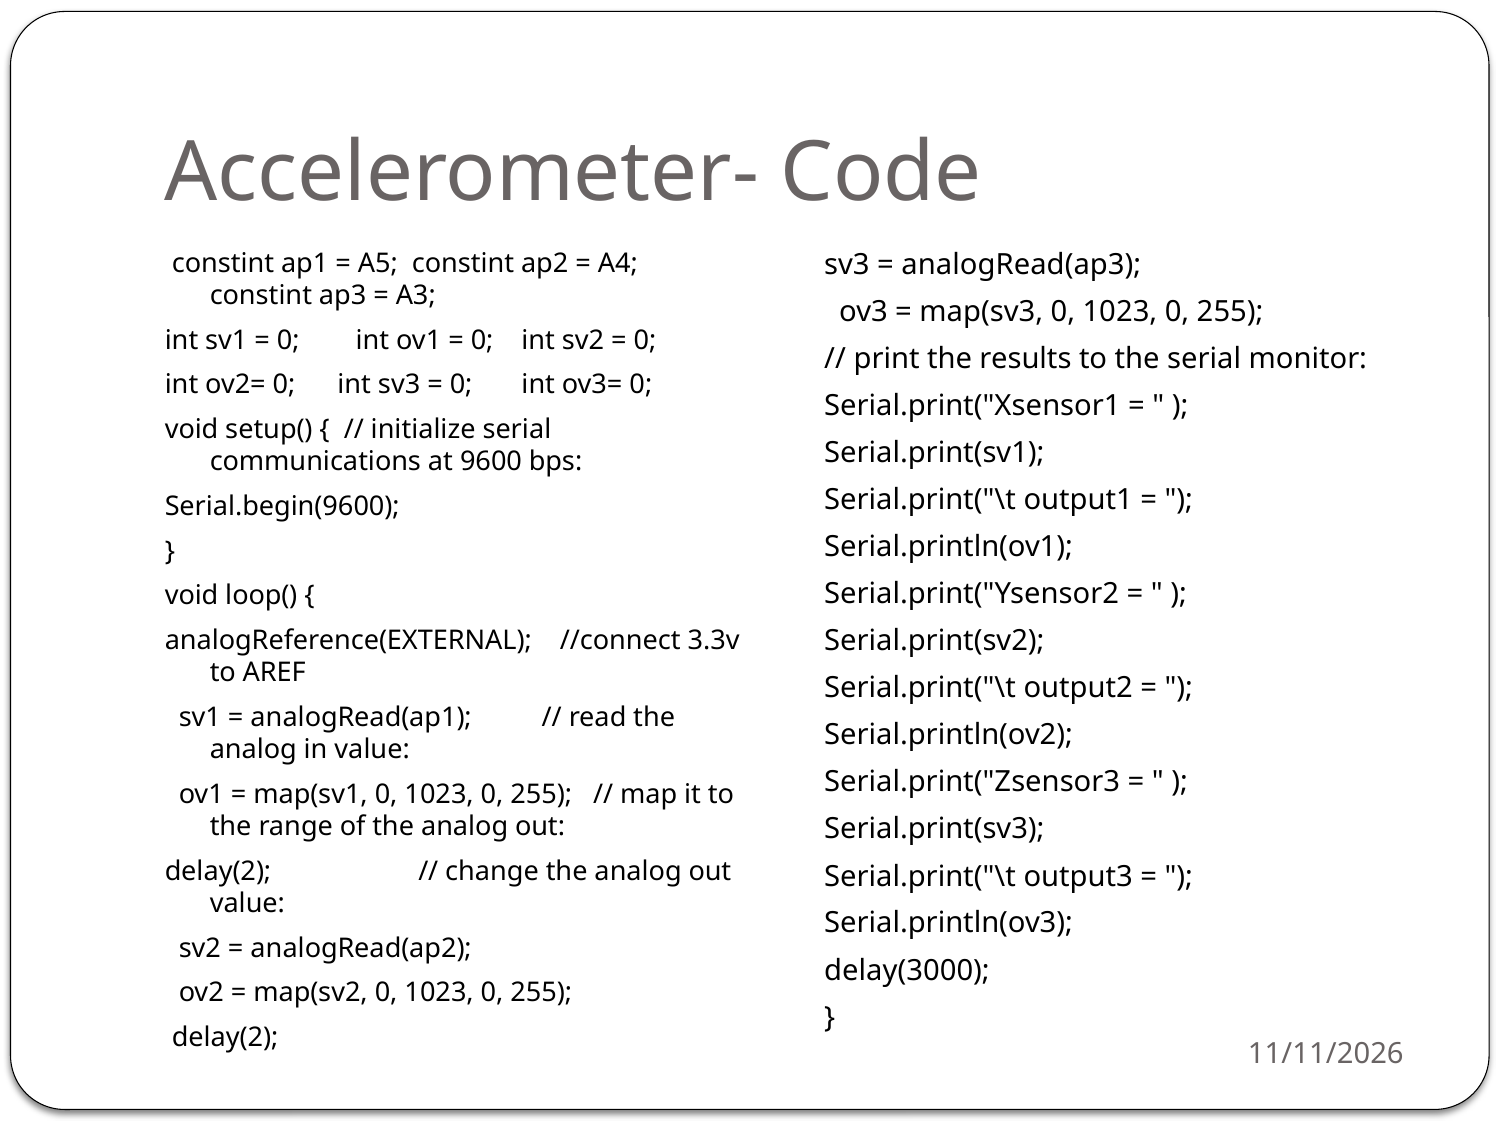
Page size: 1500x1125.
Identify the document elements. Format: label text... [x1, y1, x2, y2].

list constint ap1 = A5; constint ap2 = A4; constint ap3 = A3; int sv1 = 0; int ov1 = 0; int sv2 = 0; int ov2= 0; int sv3 = 0; int ov3= 0; void setup() { // initialize serial communications at 9600 bps: Serial.begin(9600); } void loop() { analogReference(EXTERNAL); //connect 3.3v to AREF sv1 = analogRead(ap1); // read the analog in value: ov1 = map(sv1, 0, 1023, 0, 255); // map it to the range of the analog out: delay(2); // change the analog out value: sv2 = analogRead(ap2); ov2 = map(sv2, 0, 1023, 0, 255); delay(2); [150, 237, 765, 988]
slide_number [1012, 1015, 1419, 1094]
title Accelerometer- Code [150, 45, 1425, 233]
list sv3 = analogRead(ap3); ov3 = map(sv3, 0, 1023, 0, 255); // print the results to the serial monitor: Serial.print("Xsensor1 = " ); Serial.print(sv1); Serial.print("\t output1 = "); Serial.println(ov1); Serial.print("Ysensor2 = " ); Serial.print(sv2); Serial.print("\t output2 = "); Serial.println(ov2); Serial.print("Zsensor3 = " ); Serial.print(sv3); Serial.print("\t output3 = "); Serial.println(ov3); delay(3000); } [809, 237, 1425, 988]
